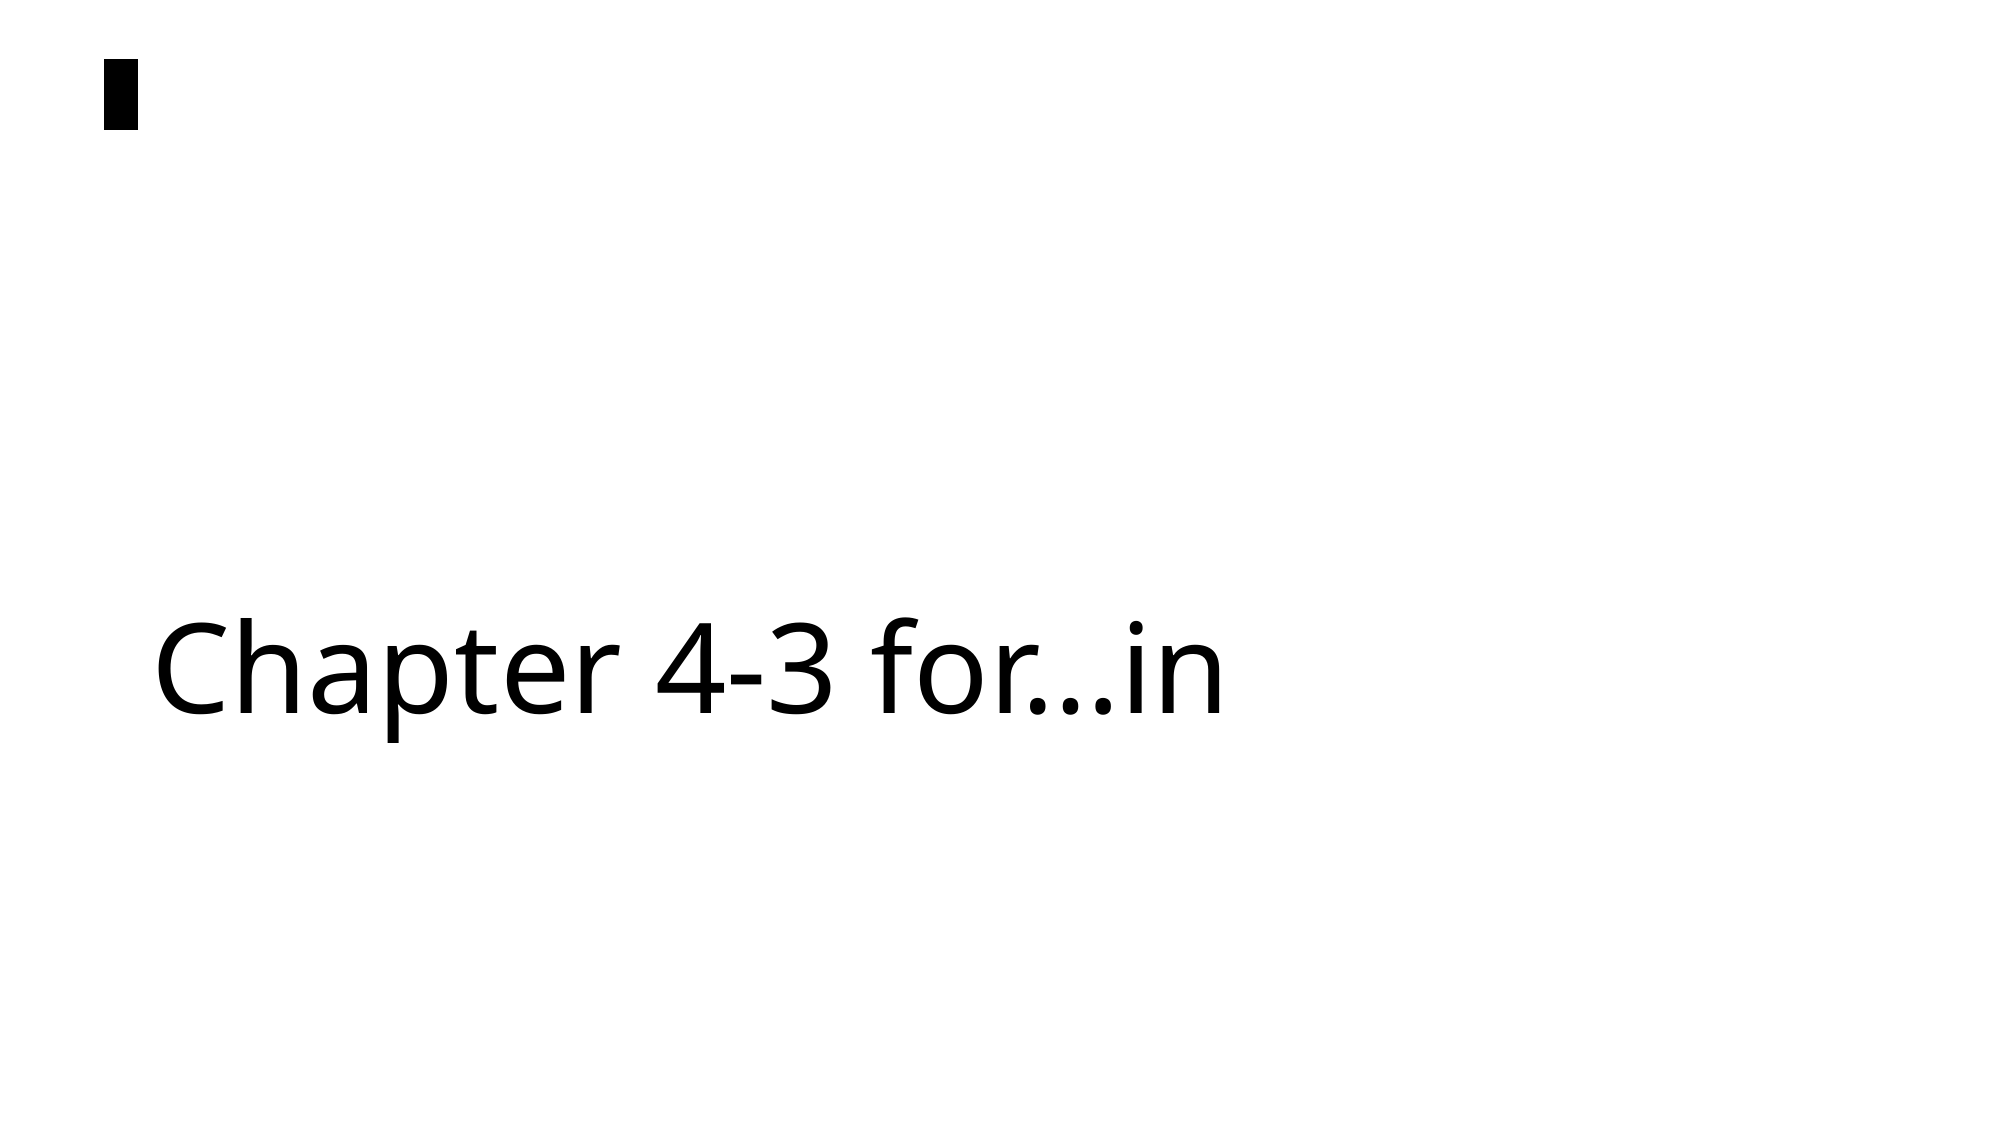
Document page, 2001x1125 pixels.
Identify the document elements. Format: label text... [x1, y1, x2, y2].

title Chapter 4-3 for…in [136, 280, 1862, 749]
